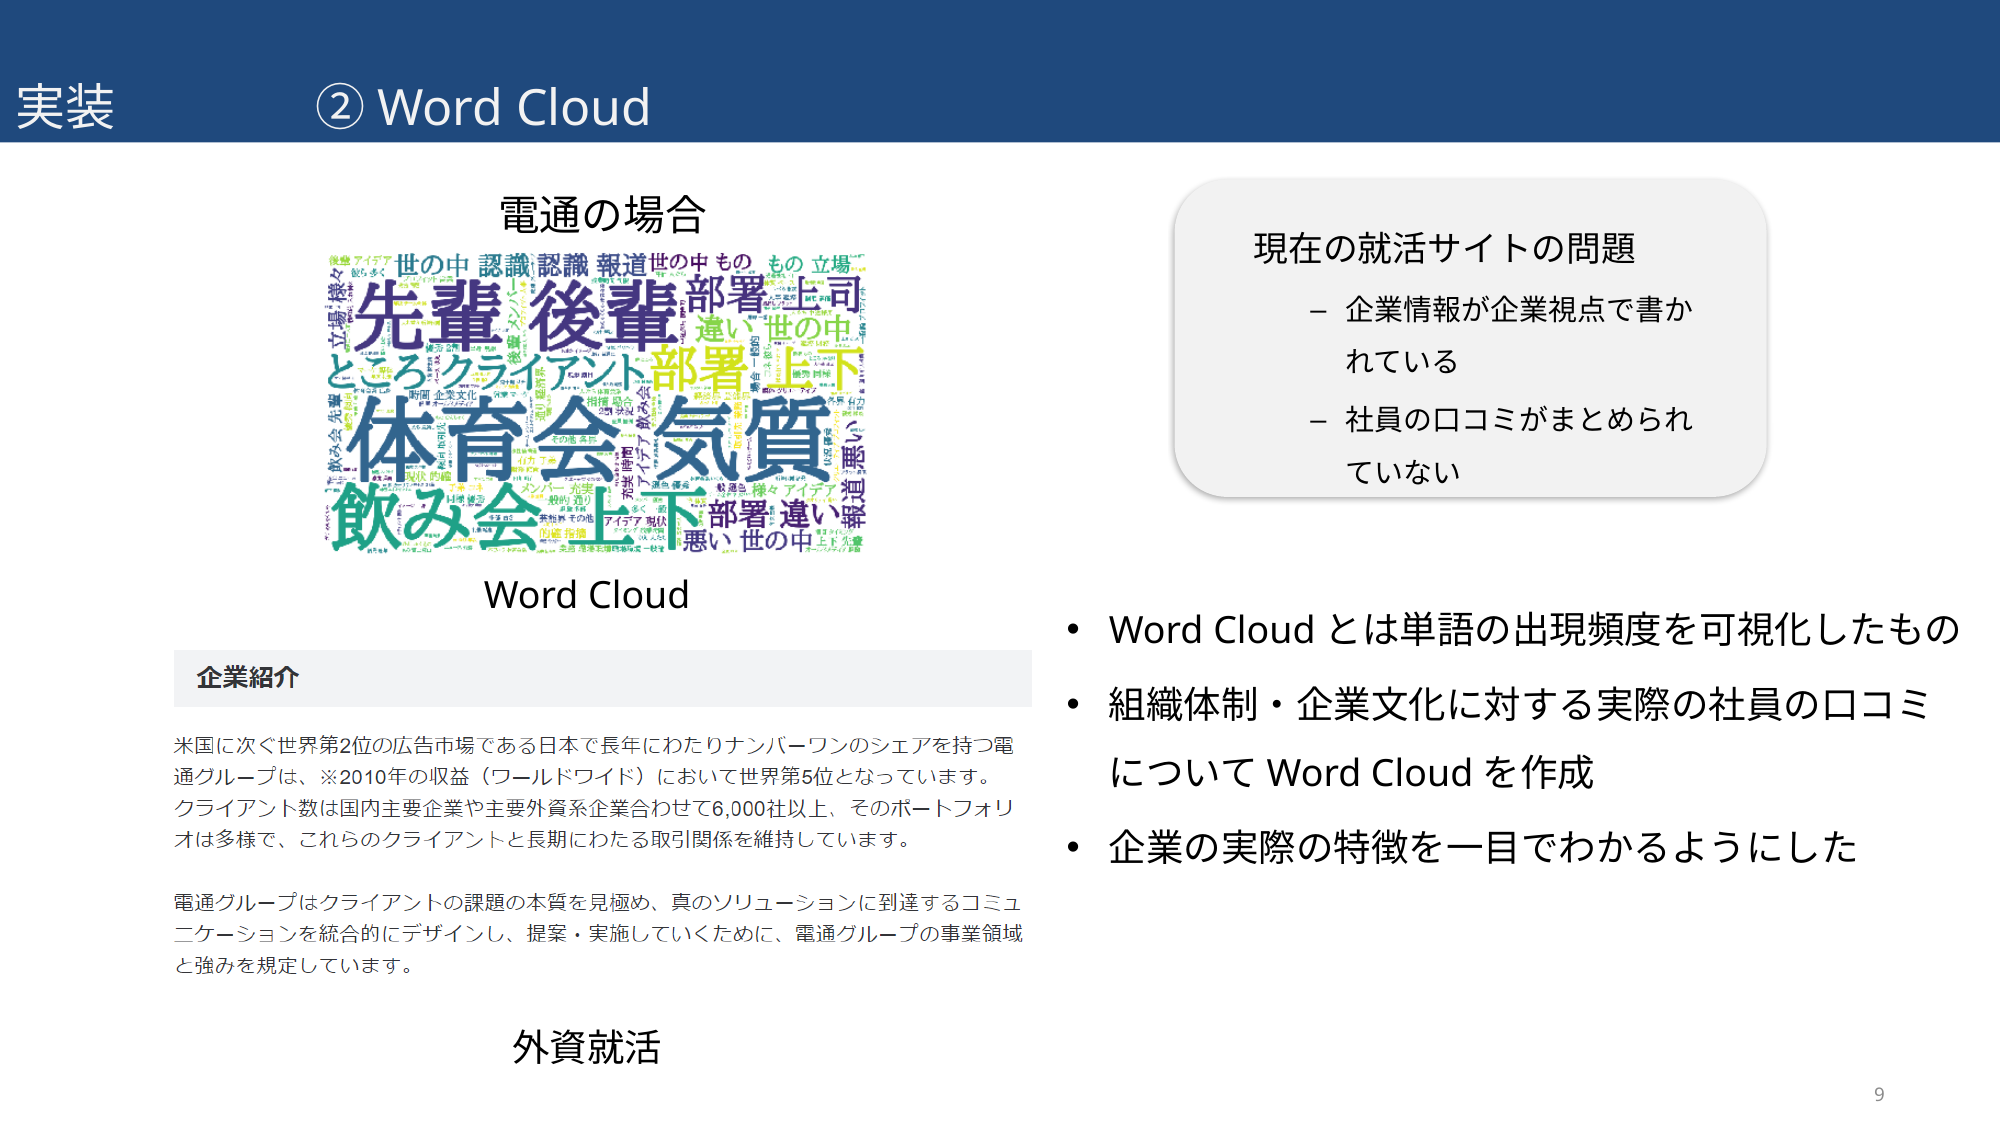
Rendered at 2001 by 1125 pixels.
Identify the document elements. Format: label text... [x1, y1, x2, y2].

picture [153, 137, 1052, 1003]
text_box [1173, 178, 1768, 498]
list Word Cloudとは単語の出現頻度を可視化したもの 組織体制・企業文化に対する実際の社員の口コミについてWord Cloudを作成 企業の実際の特徴を一目でわかるようにした [1051, 576, 1982, 989]
text_box 外資就活 [497, 1017, 678, 1077]
text_box 現在の就活サイトの問題 企業情報が企業視点で書かれている 社員の口コミがまとめられていない [1238, 198, 1720, 497]
slide_number 9 [1433, 1065, 1900, 1125]
title 実装 ②Word Cloud [0, 0, 2000, 143]
